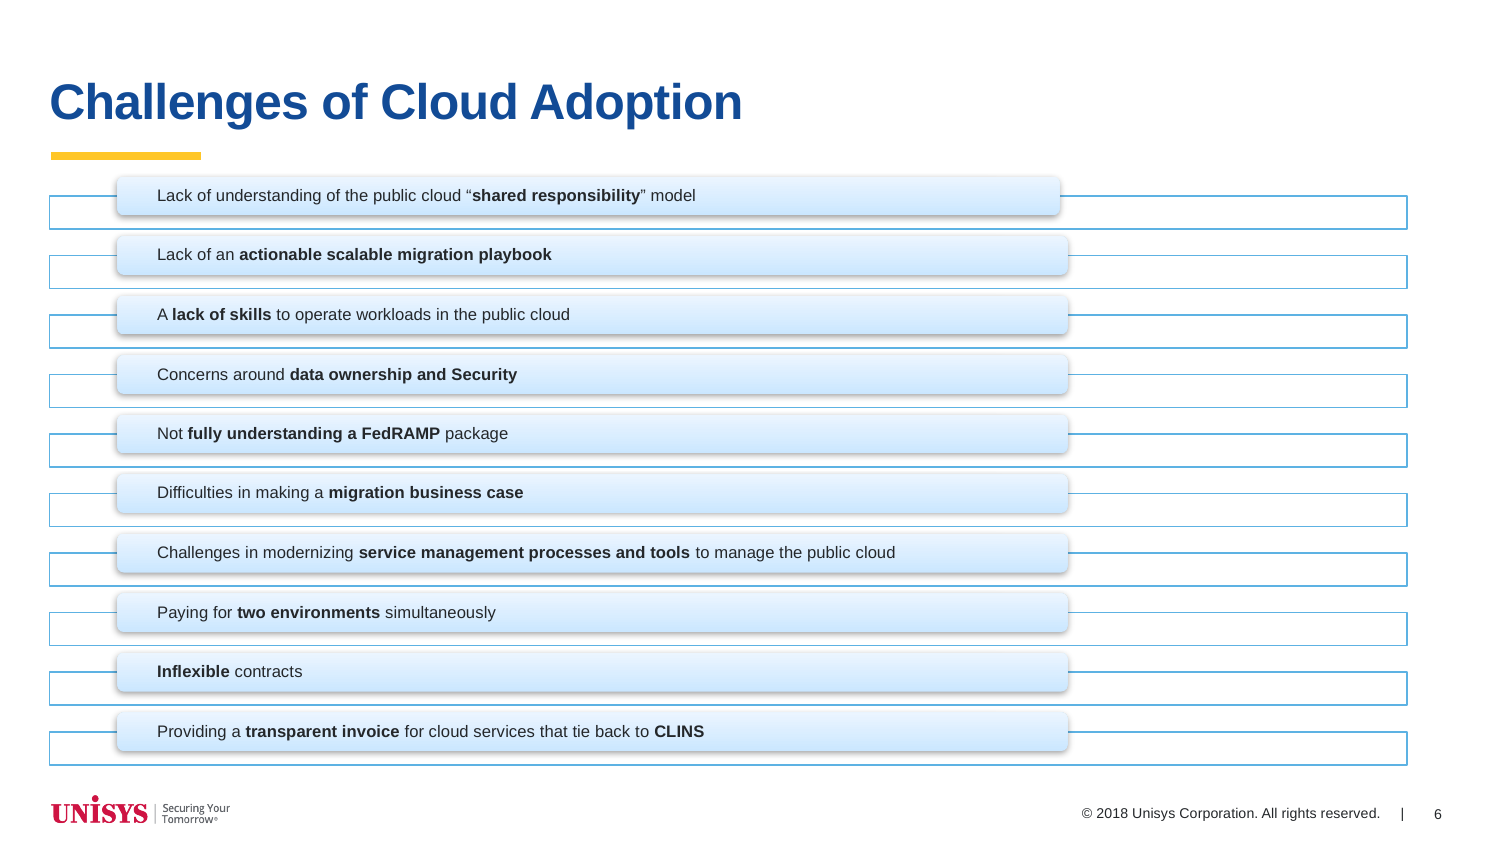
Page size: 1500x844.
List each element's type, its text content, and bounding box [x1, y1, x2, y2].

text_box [49, 140, 1408, 801]
title Challenges of Cloud Adoption [49, 65, 1449, 141]
picture [51, 801, 230, 824]
